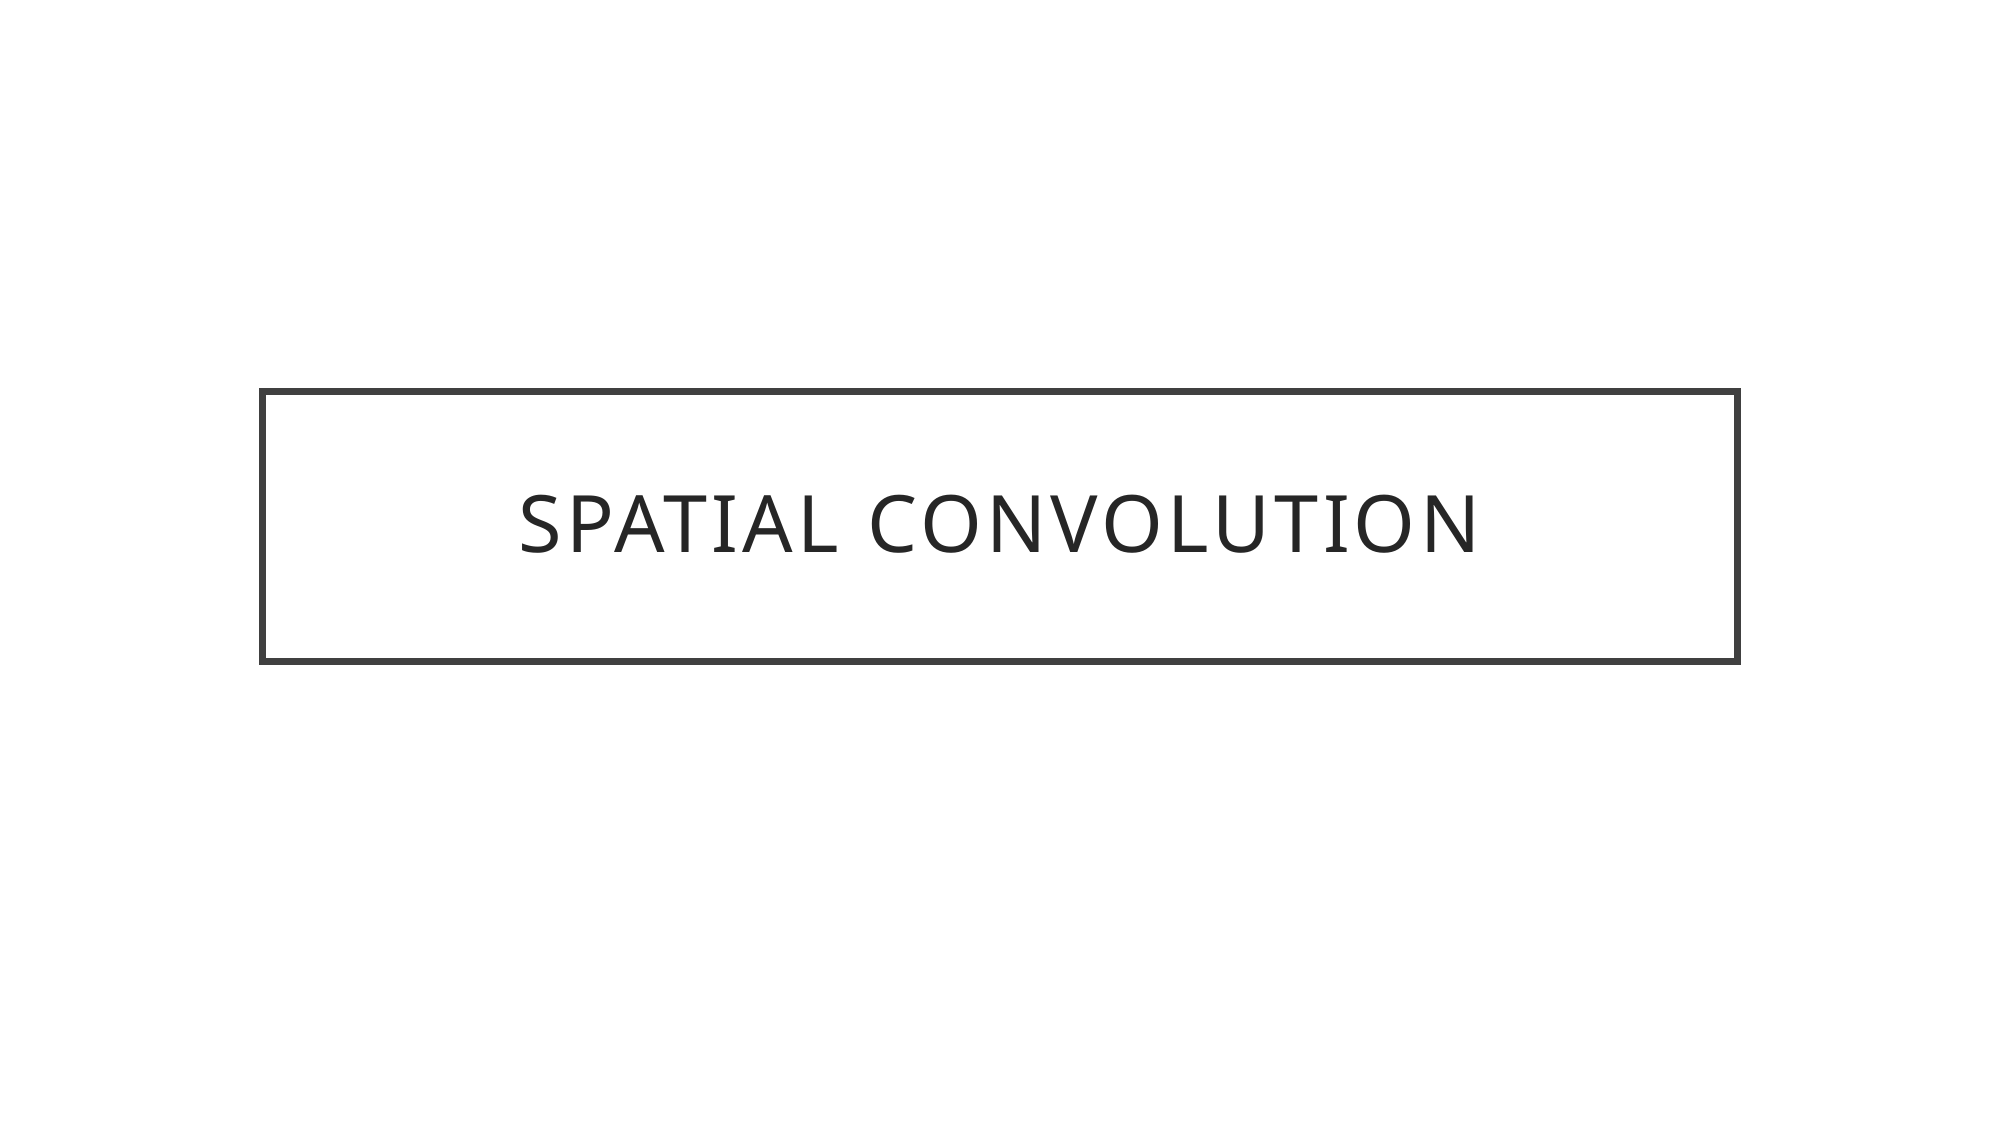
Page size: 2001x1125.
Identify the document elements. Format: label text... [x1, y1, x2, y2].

title Spatial Convolution [259, 388, 1741, 665]
